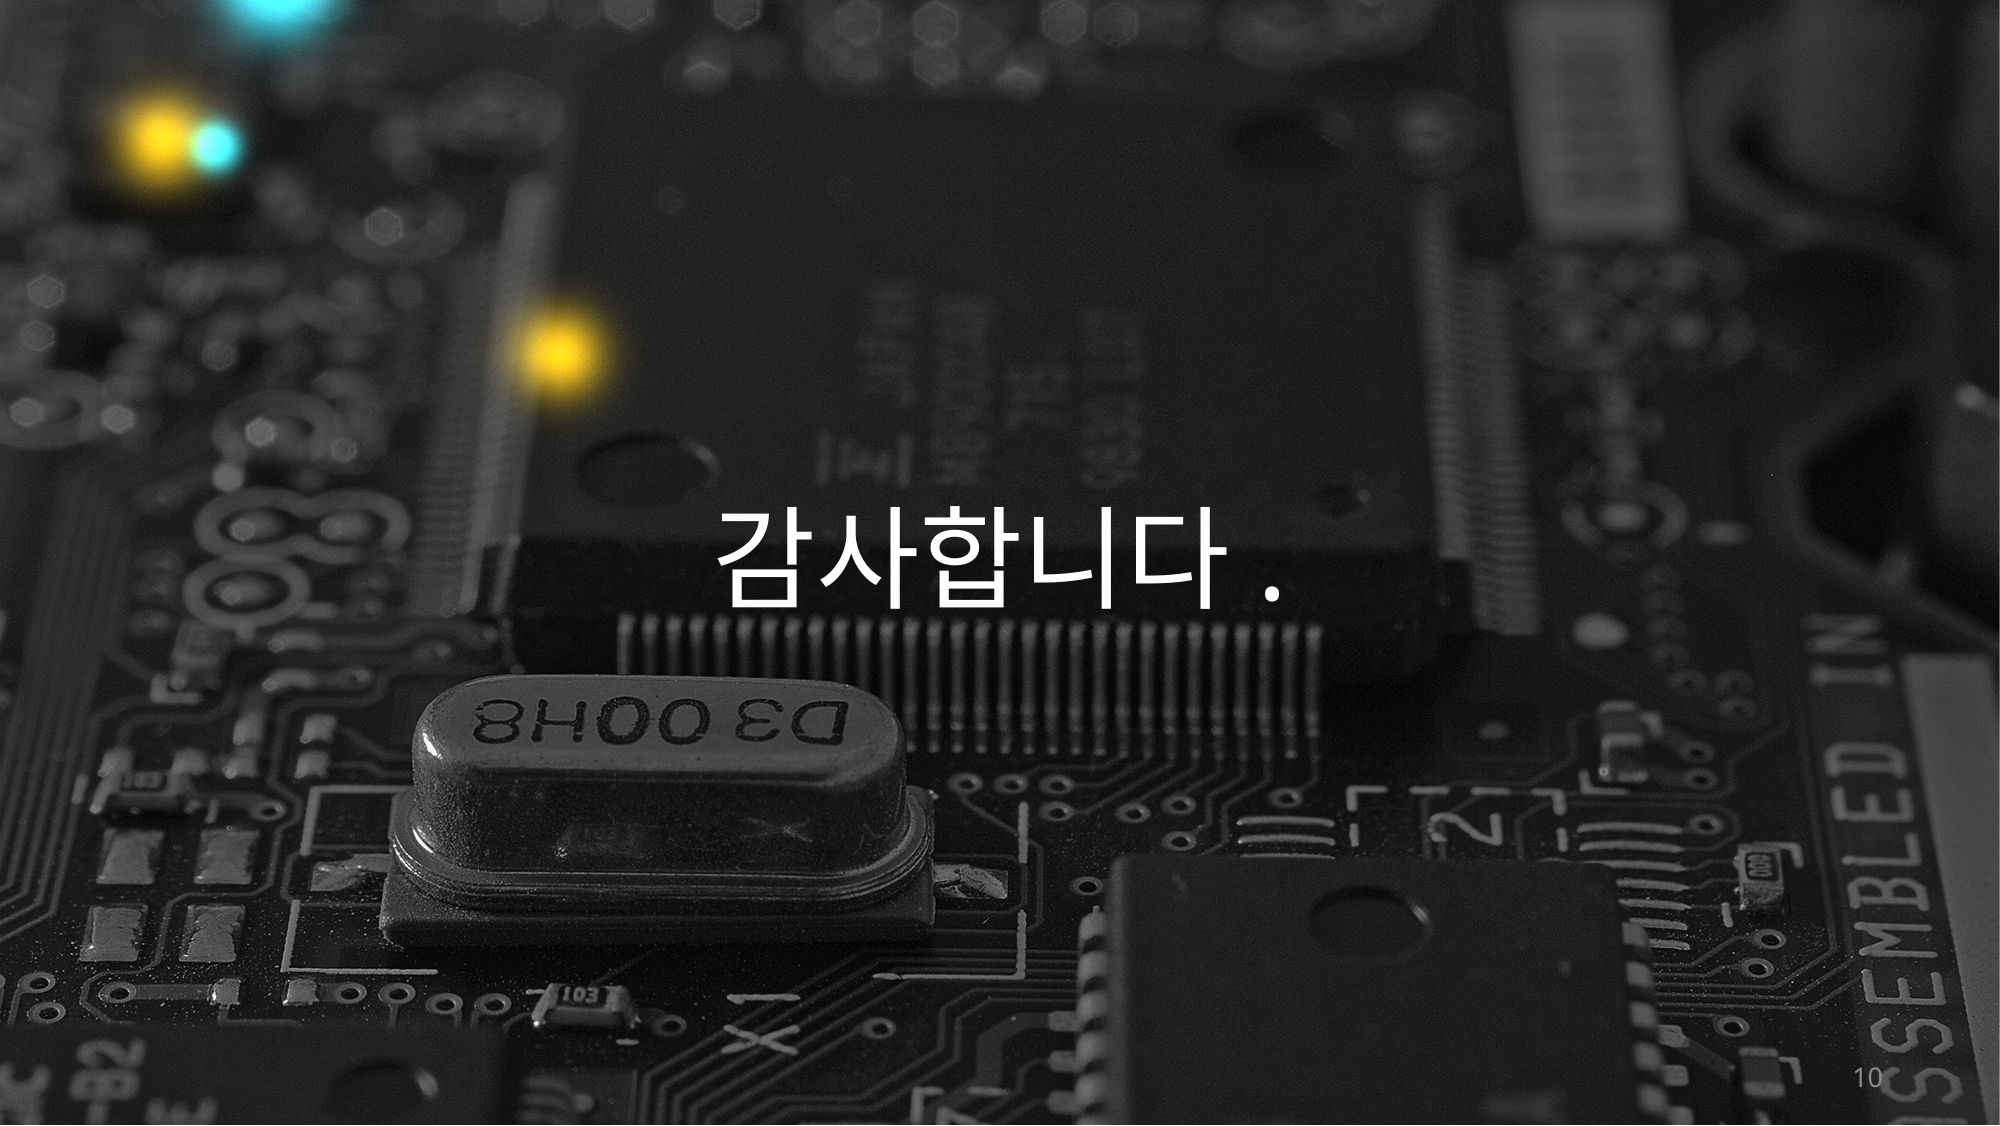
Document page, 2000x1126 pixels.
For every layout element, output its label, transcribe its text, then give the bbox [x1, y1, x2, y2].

title 감사합니다. [522, 479, 1478, 705]
picture [0, 0, 2000, 1125]
slide_number 10 [1433, 1054, 1900, 1103]
